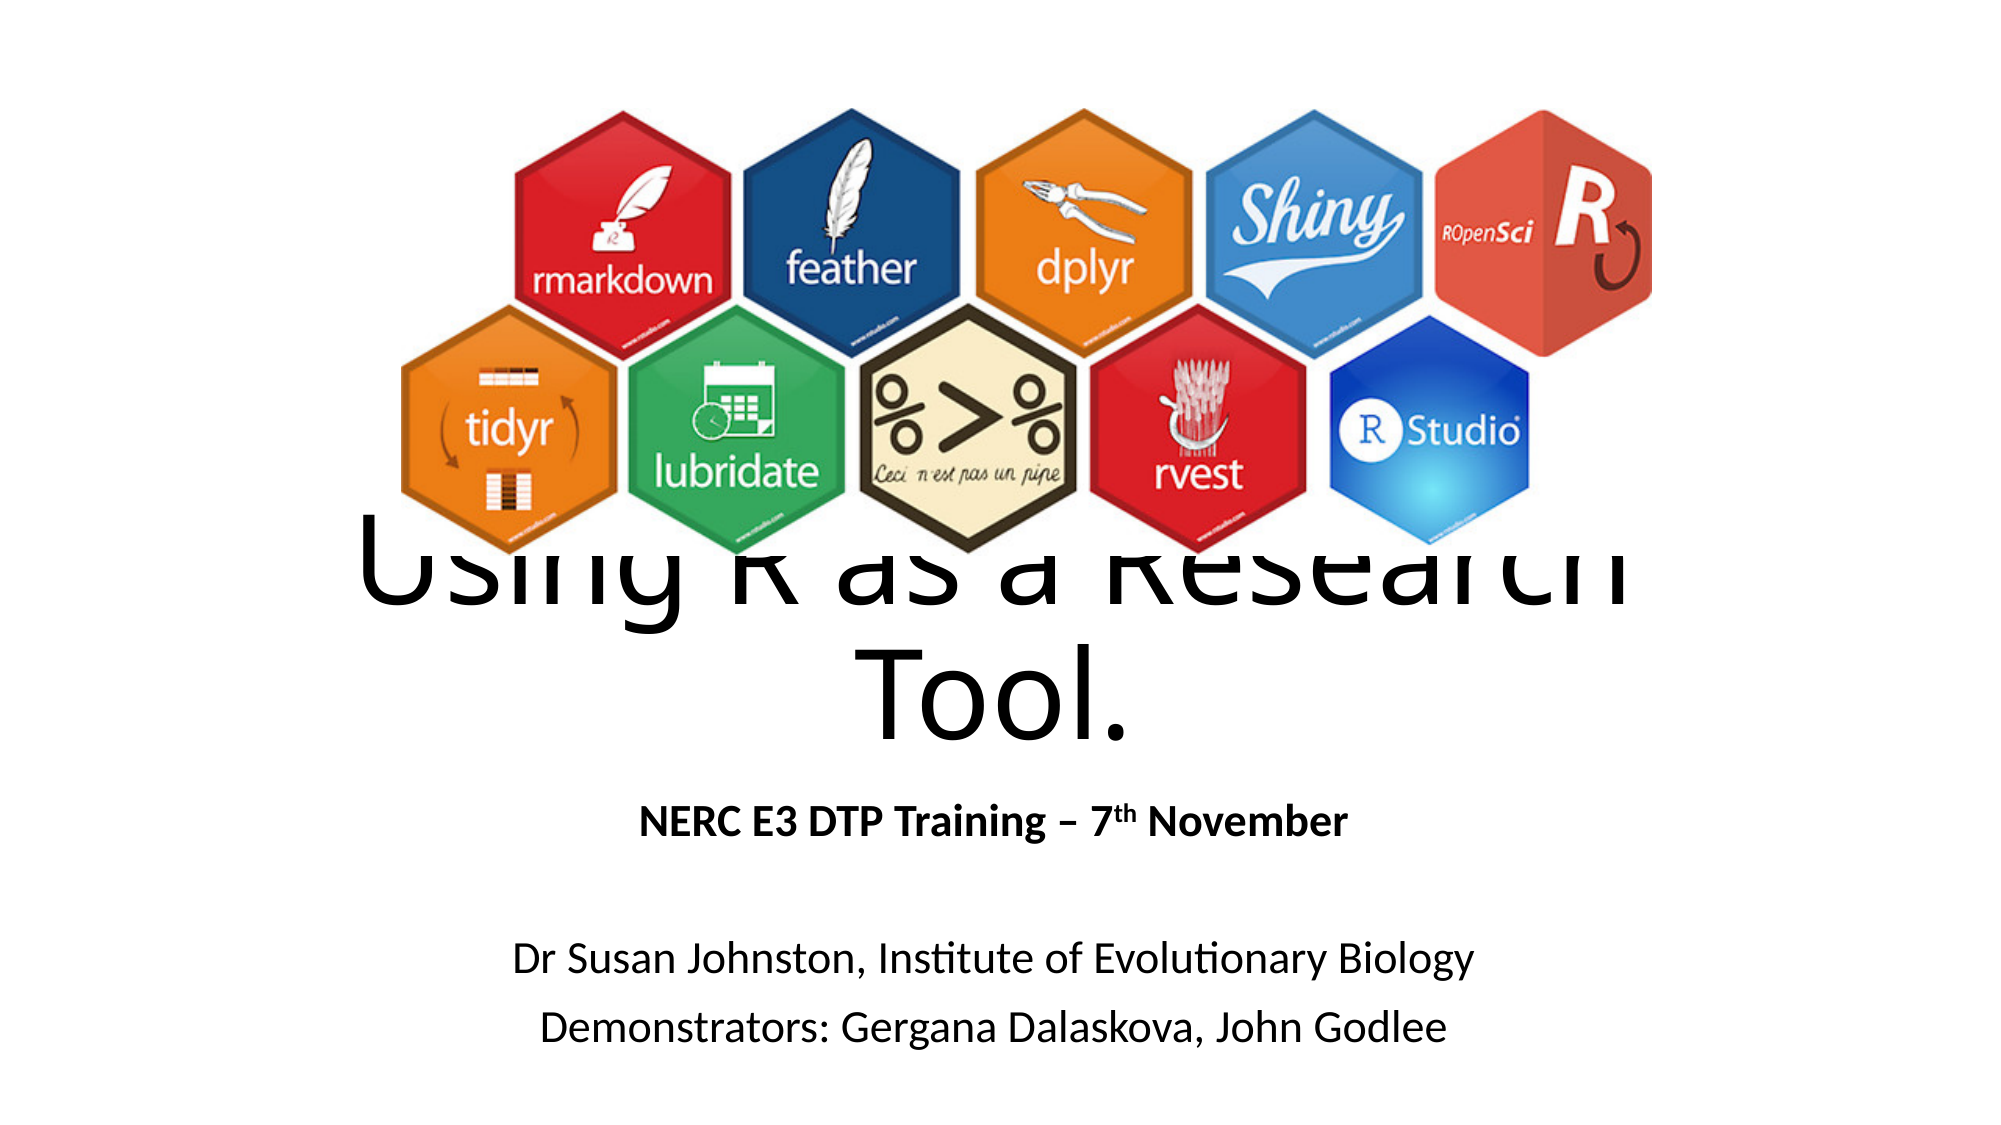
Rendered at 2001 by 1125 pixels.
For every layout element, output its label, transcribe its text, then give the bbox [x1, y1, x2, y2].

picture [401, 108, 1652, 556]
title Using R as a Research Tool. [243, 382, 1744, 774]
subtitle NERC E3 DTP Training – 7th November Dr Susan Johnston, Institute of Evolutionary Biology Demonstrators: Gergana Dalaskova, John Godlee [243, 788, 1744, 1061]
